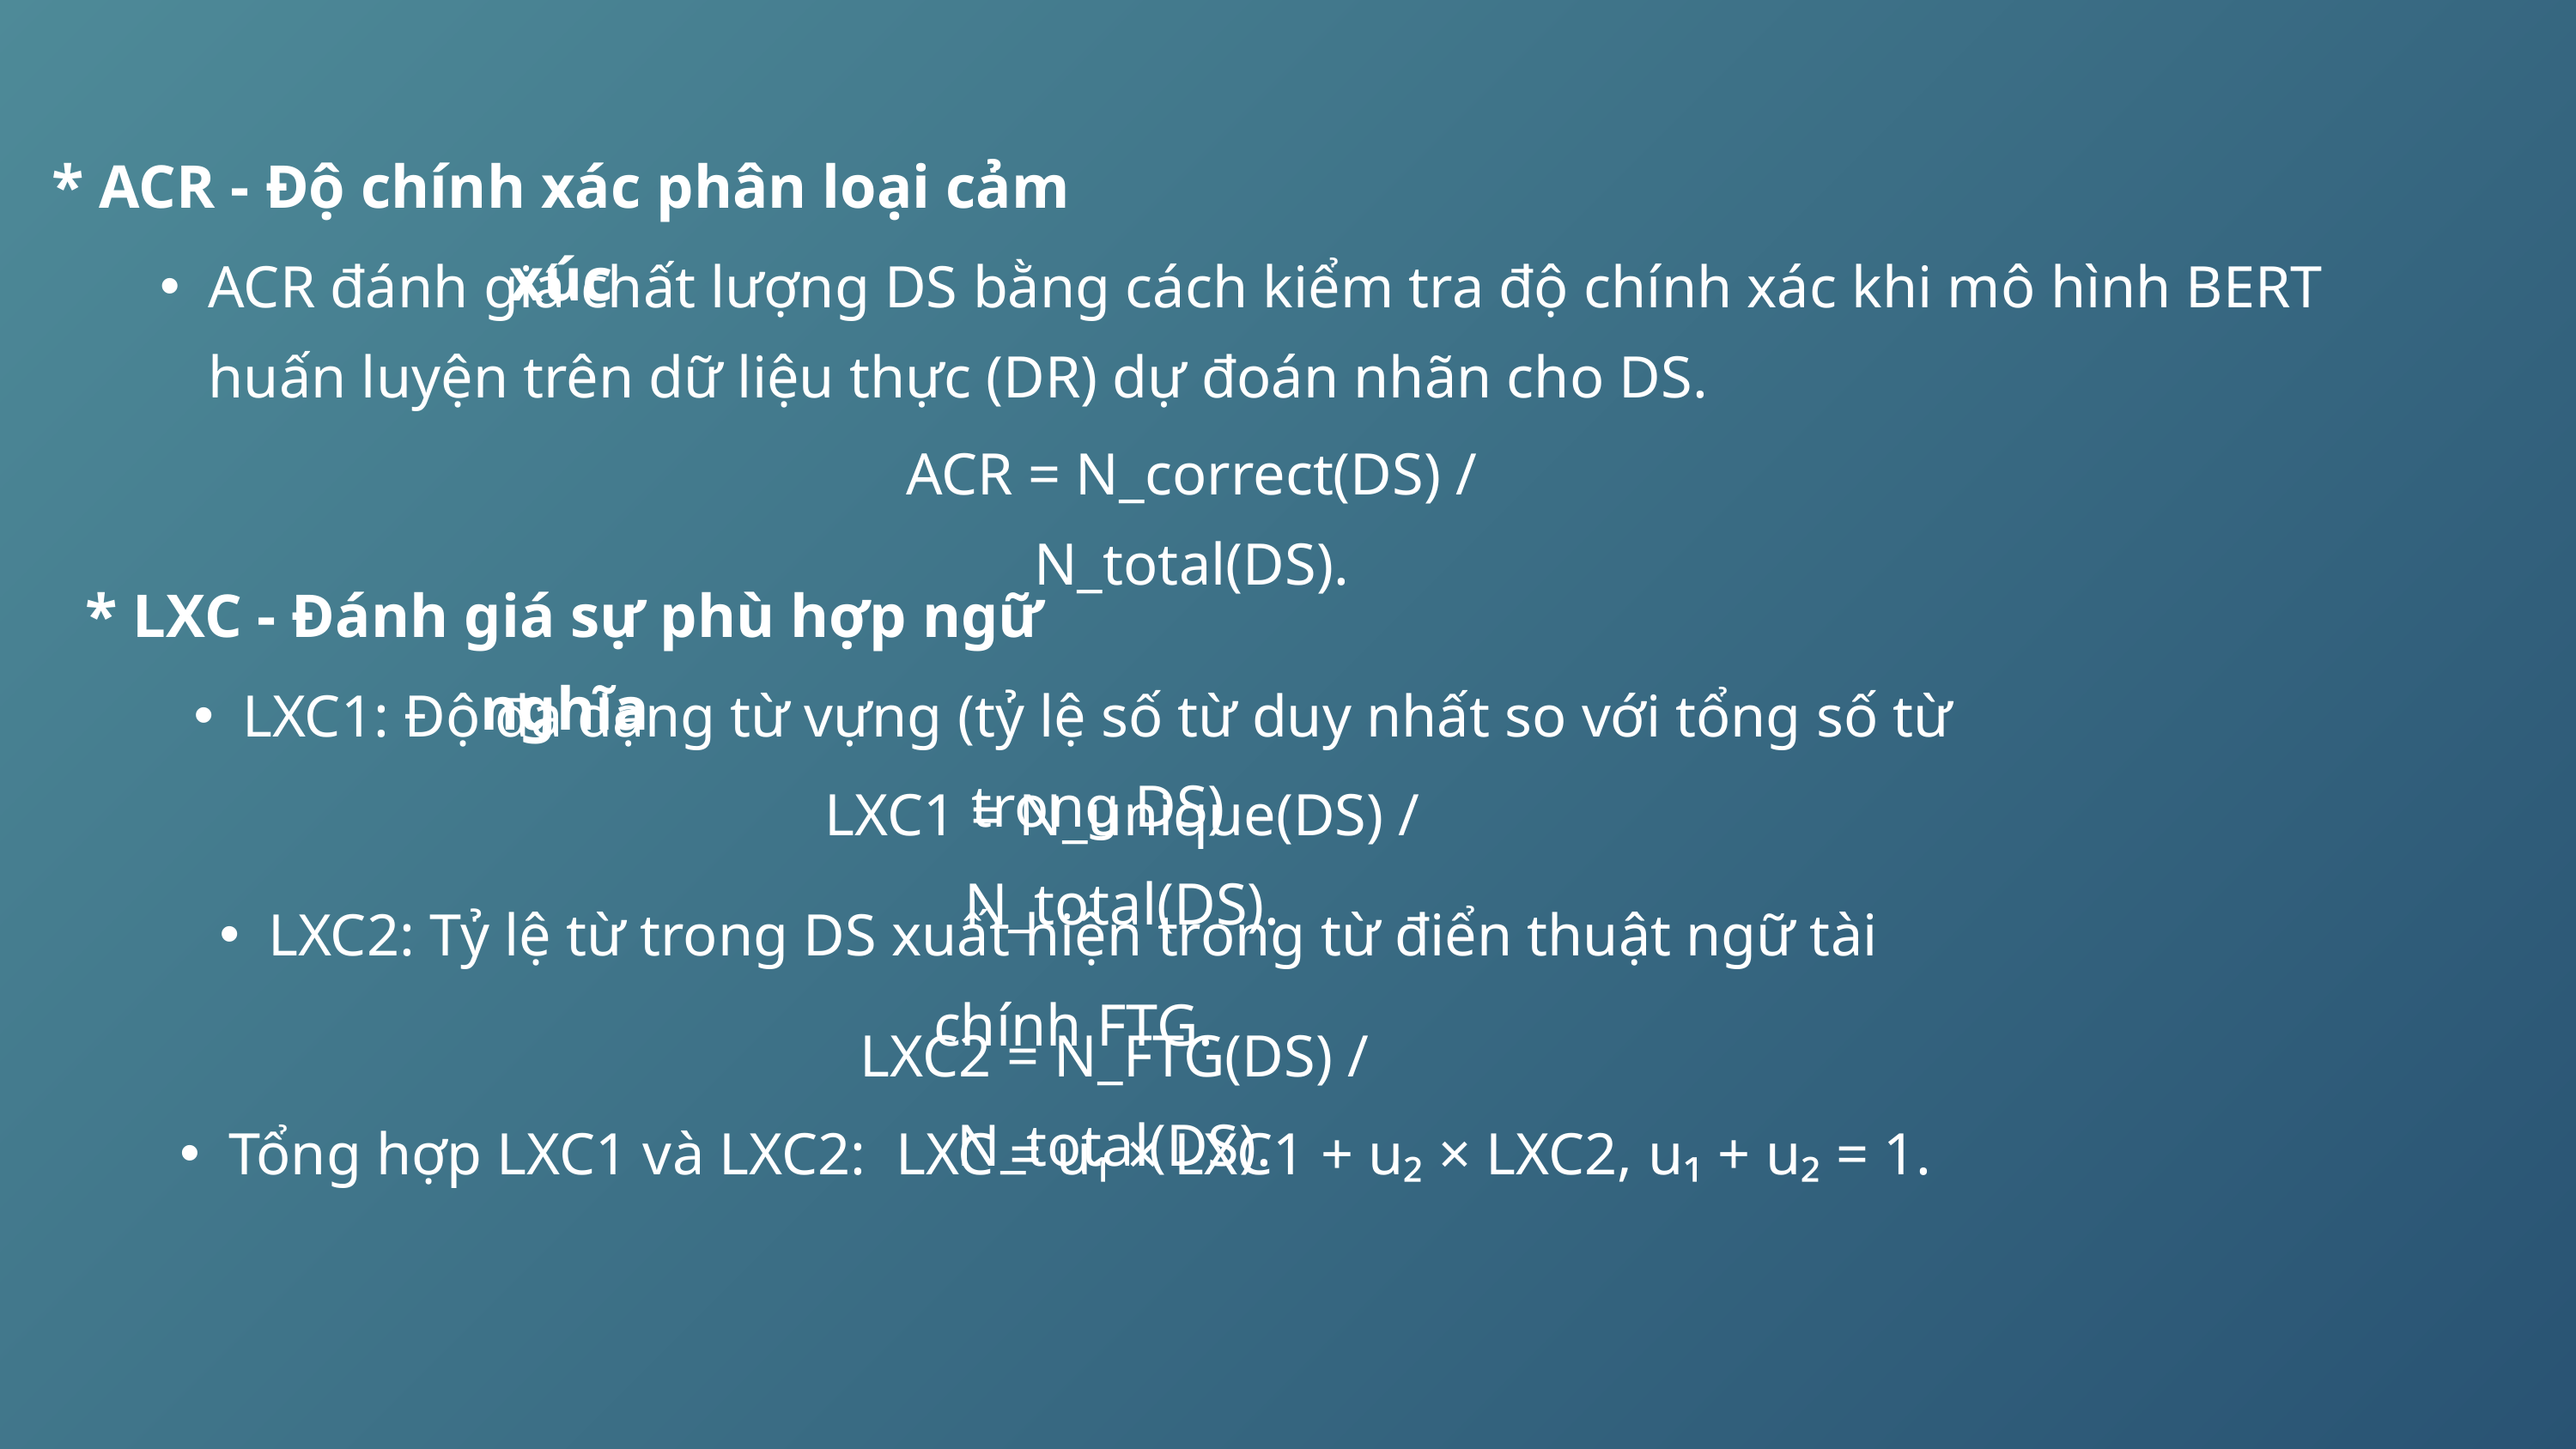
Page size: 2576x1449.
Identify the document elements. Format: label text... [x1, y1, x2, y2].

text_box ACR = N_correct(DS) / N_total(DS). [762, 416, 1622, 597]
text_box LXC1 = N_unique(DS) / N_total(DS). [681, 756, 1564, 877]
text_box * LXC - Đánh giá sự phù hợp ngữ nghĩa [58, 556, 1072, 743]
text_box LXC2: Tỷ lệ từ trong DS xuất hiện trong từ điển thuật ngữ tài chính FTG. [131, 877, 1920, 1058]
text_box Tổng hợp LXC1 và LXC2: LXC = u₁ × LXC1 + u₂ × LXC2, u₁ + u₂ = 1. [131, 1096, 2300, 1276]
text_box LXC1: Độ đa dạng từ vựng (tỷ lệ số từ duy nhất so với tổng số từ trong DS) [131, 658, 1969, 839]
text_box LXC2 = N_FTG(DS) / N_total(DS). [697, 998, 1533, 1096]
text_box ACR đánh giá chất lượng DS bằng cách kiểm tra độ chính xác khi mô hình BERT huấn luyện trên dữ liệu thực (DR) dự đoán nhãn cho DS. [111, 229, 2453, 409]
text_box * ACR - Độ chính xác phân loại cảm xúc [51, 127, 1072, 313]
